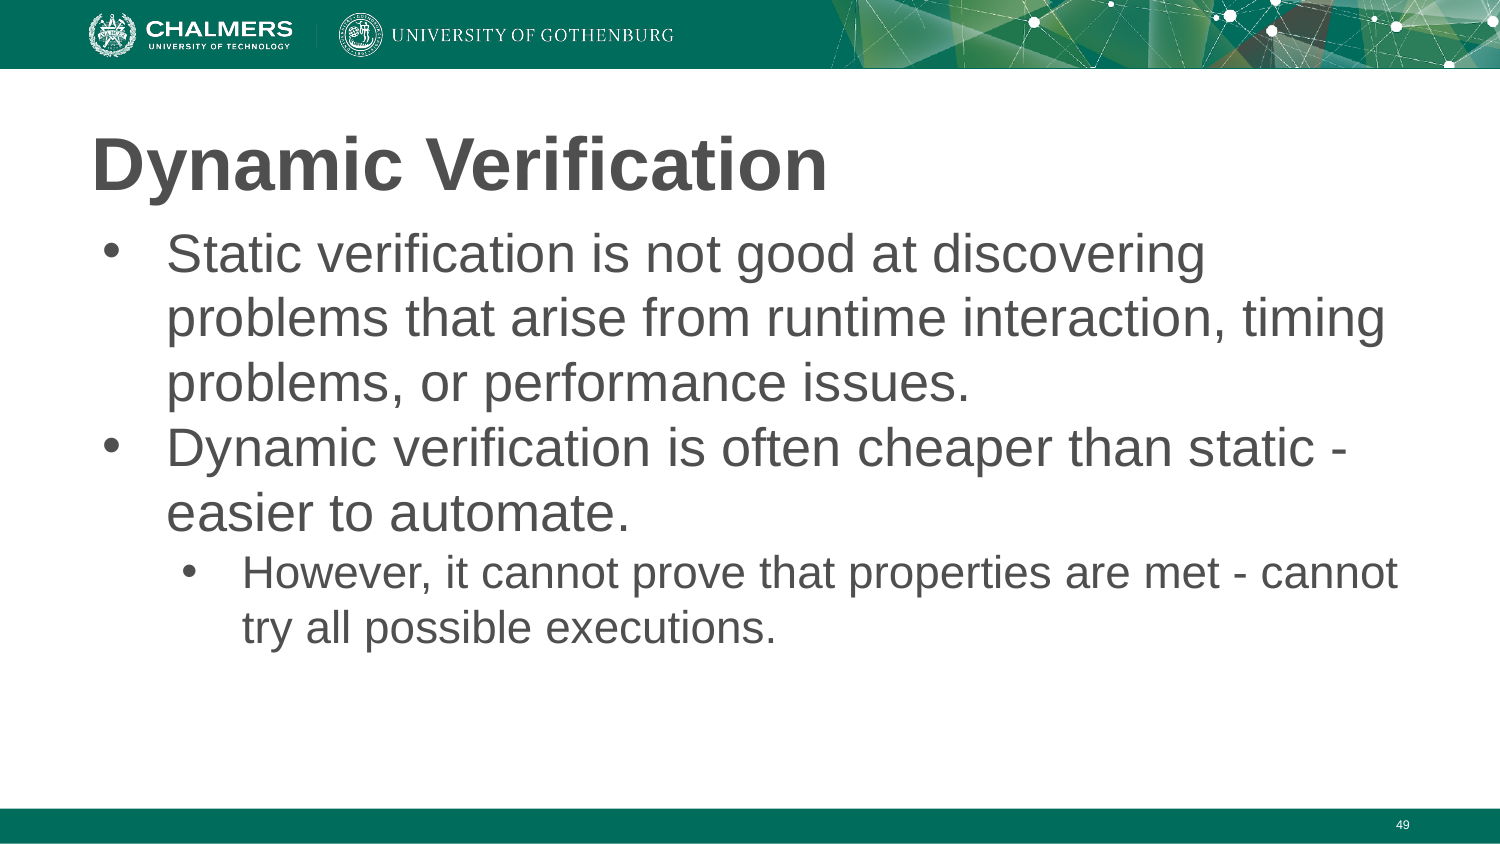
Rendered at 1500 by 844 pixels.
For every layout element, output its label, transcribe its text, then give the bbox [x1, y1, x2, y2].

picture [759, 0, 1500, 68]
title Dynamic Verification [76, 100, 1425, 210]
list Static verification is not good at discovering problems that arise from runtime interaction, timing problems, or performance issues. Dynamic verification is often cheaper than static - easier to automate. However, it cannot prove that properties are met - cannot try all possible executions. [76, 210, 1425, 782]
slide_number ‹#› [1074, 809, 1425, 844]
picture [64, 0, 696, 85]
